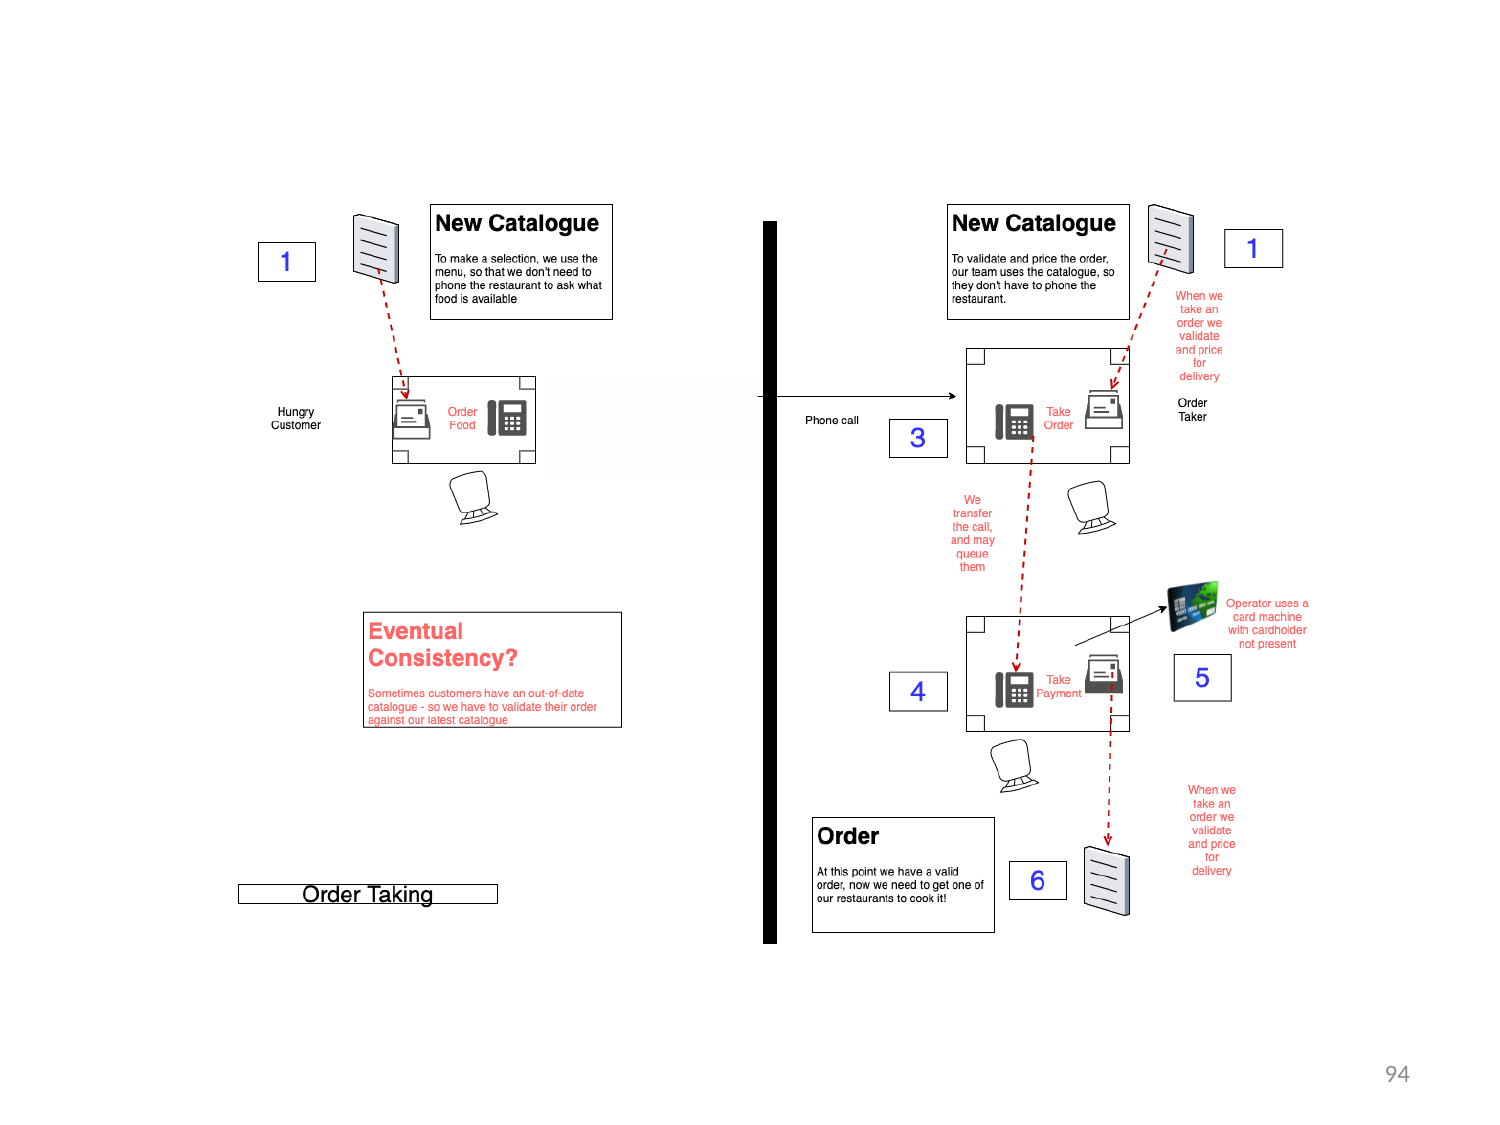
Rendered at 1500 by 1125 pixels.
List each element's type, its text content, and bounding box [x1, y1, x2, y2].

slide_number 94 [1074, 1042, 1425, 1103]
picture [238, 194, 1312, 944]
